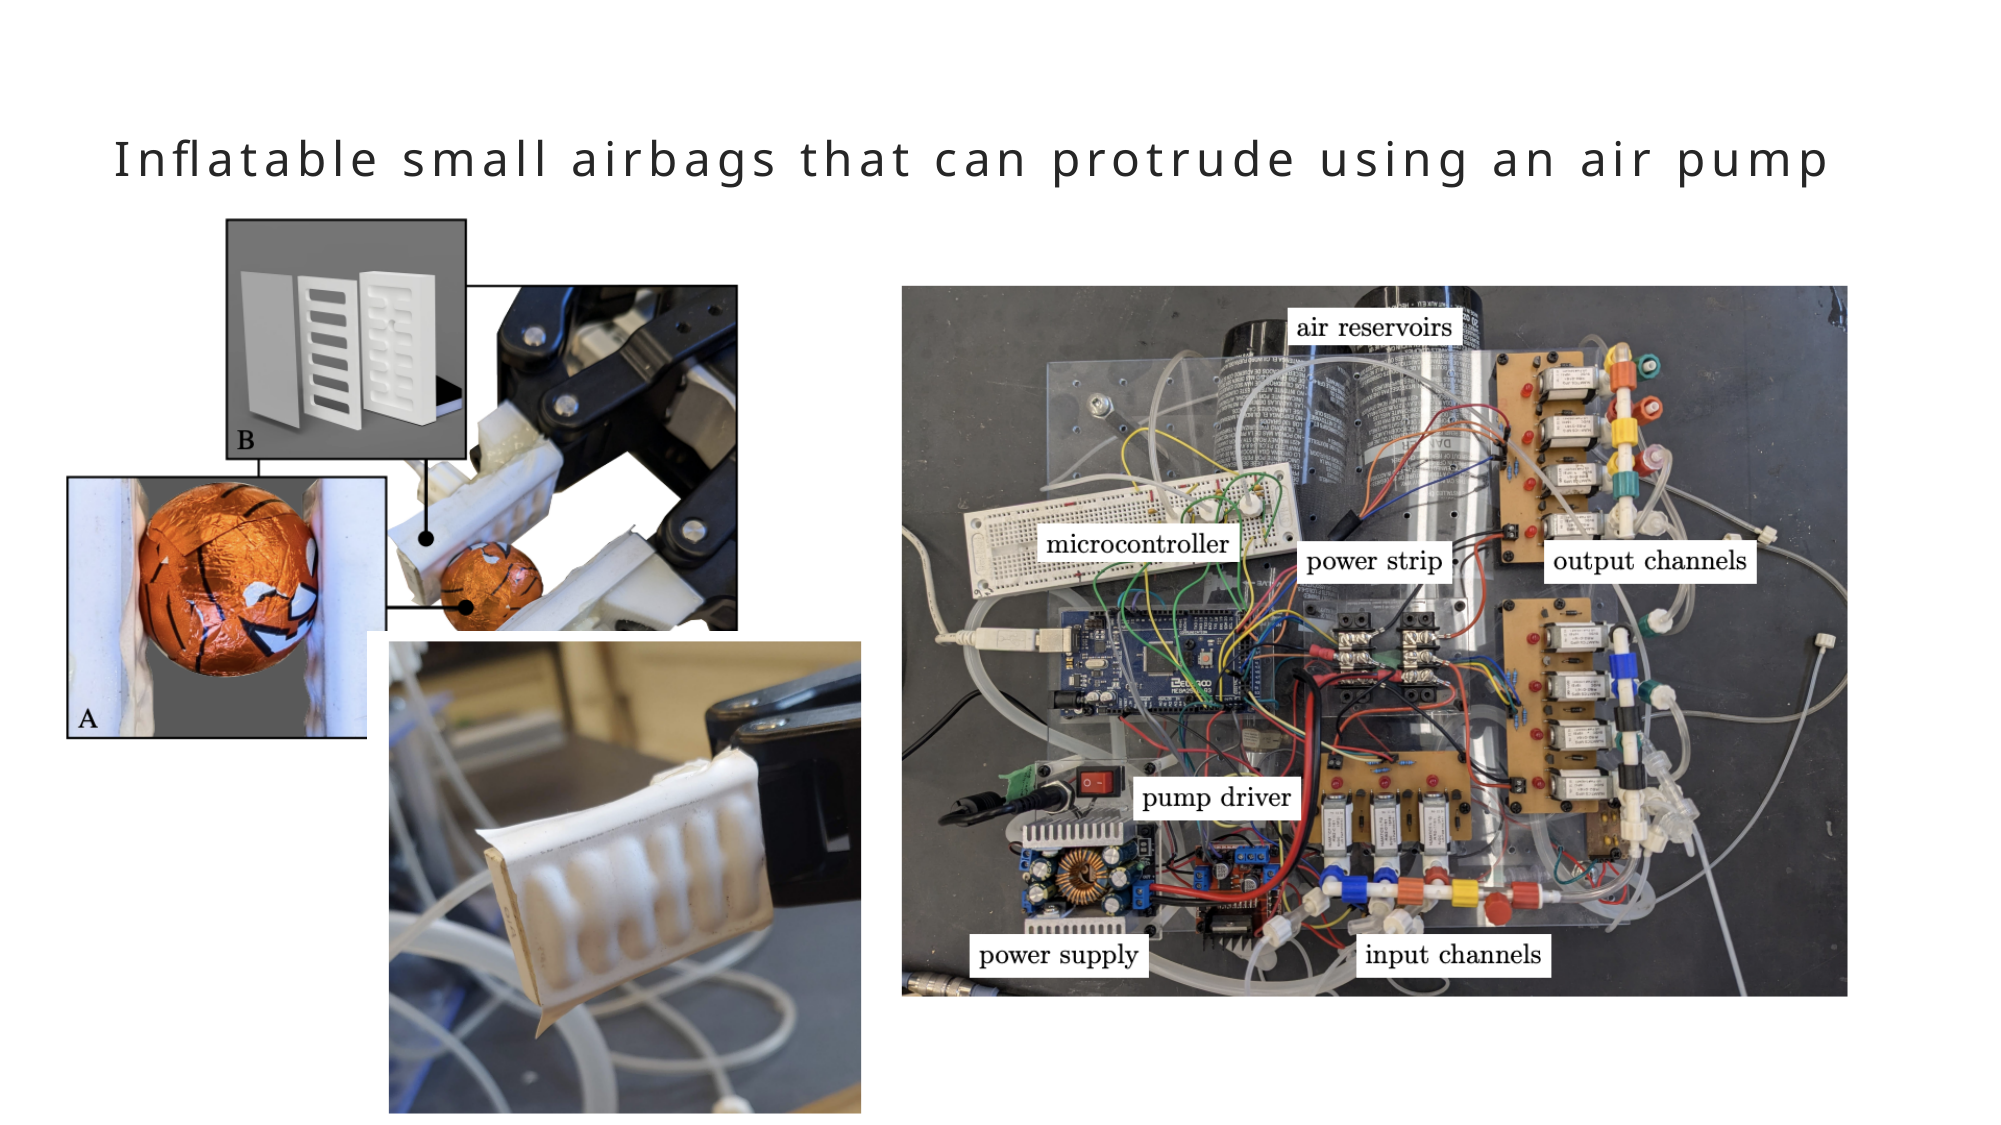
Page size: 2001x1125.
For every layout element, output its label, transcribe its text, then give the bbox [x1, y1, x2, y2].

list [40, 193, 782, 755]
title Inflatable small airbags that can protrude using an air pump [99, 99, 1900, 216]
picture [366, 264, 1860, 1125]
